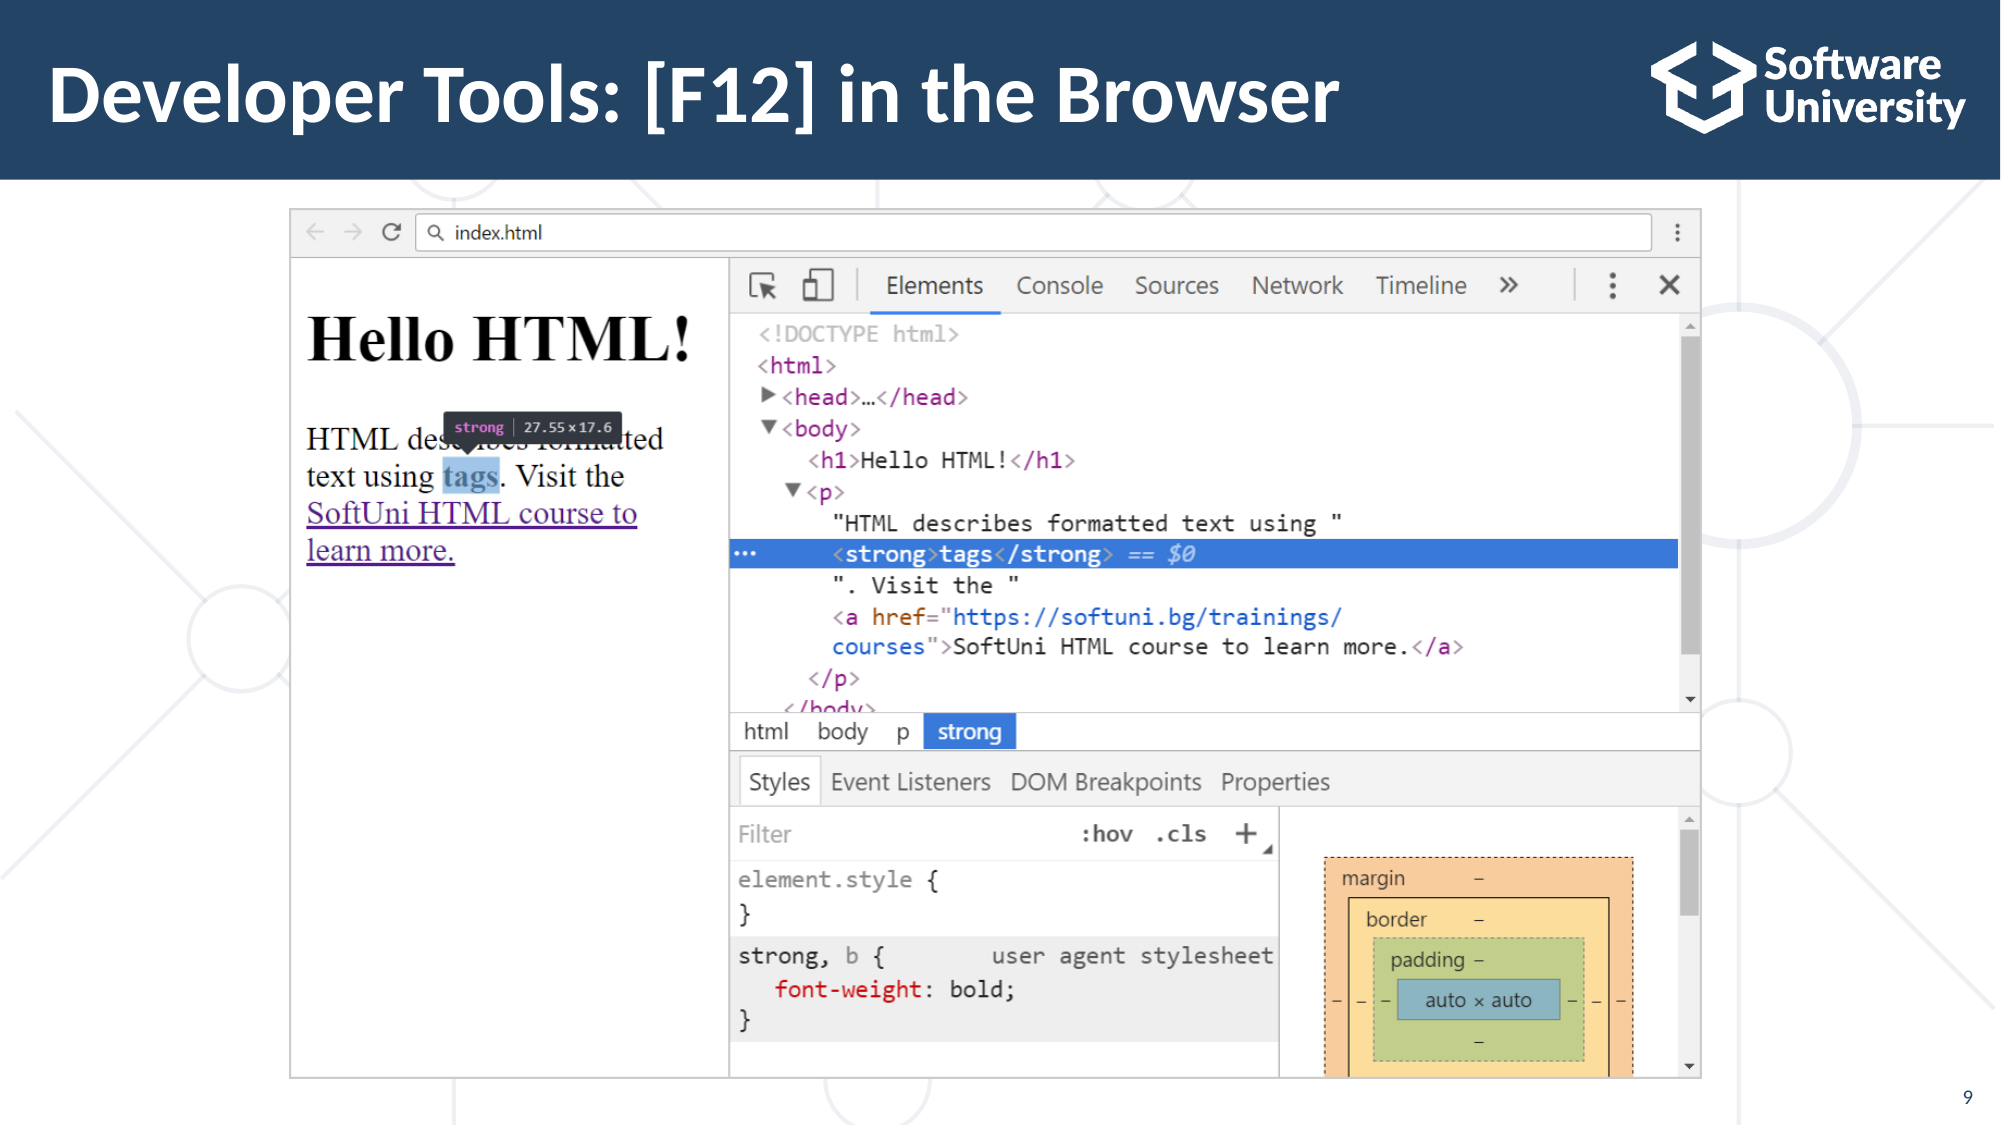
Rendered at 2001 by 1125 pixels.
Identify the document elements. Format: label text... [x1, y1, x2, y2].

picture [288, 208, 1703, 1079]
title Developer Tools: [F12] in the Browser [31, 16, 1625, 162]
slide_number 9 [1927, 1067, 1989, 1117]
picture [1651, 41, 1966, 134]
